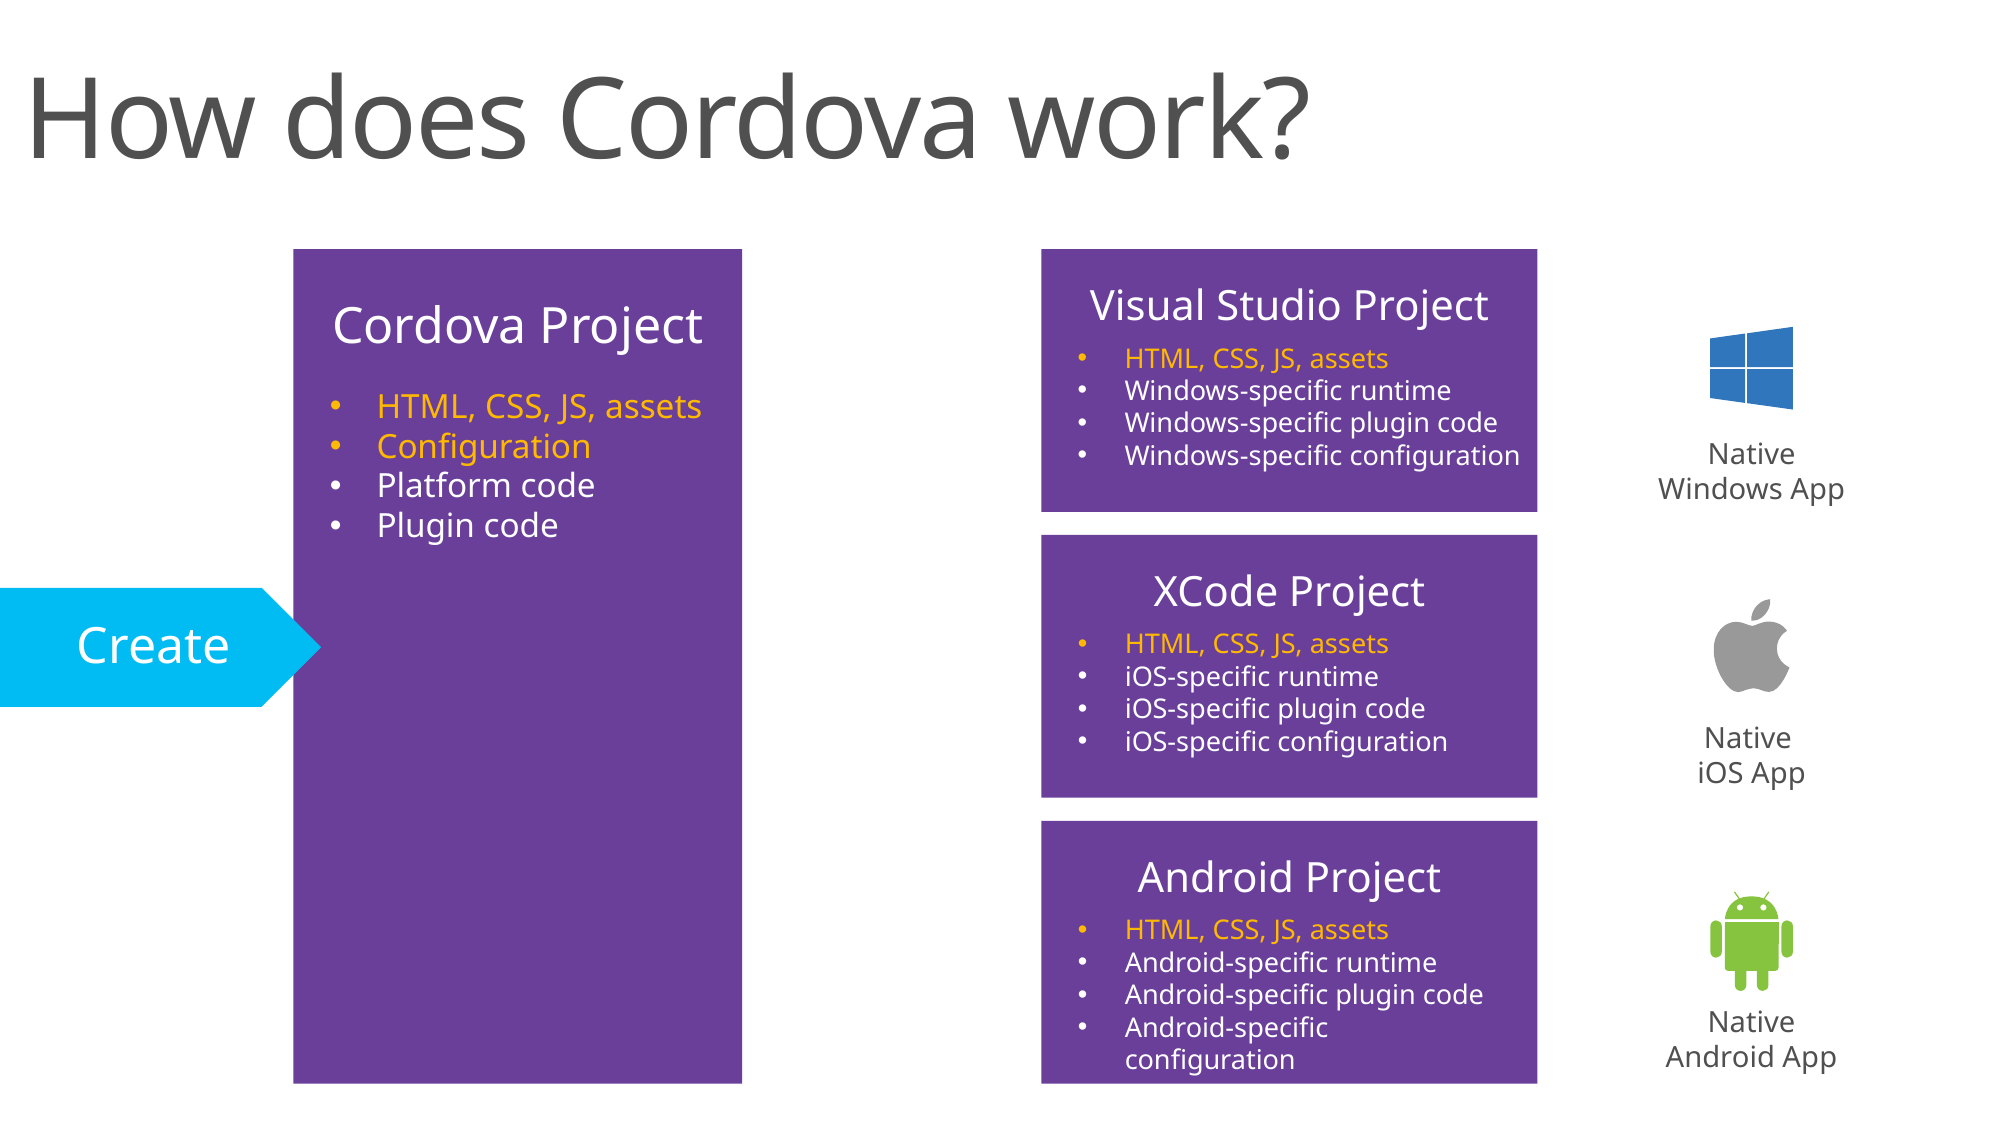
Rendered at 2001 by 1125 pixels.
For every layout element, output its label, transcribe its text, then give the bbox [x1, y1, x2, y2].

title How does Cordova work? [0, 46, 1656, 174]
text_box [1040, 248, 1561, 1084]
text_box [0, 587, 322, 708]
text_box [293, 248, 743, 1084]
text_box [1645, 326, 1858, 1083]
